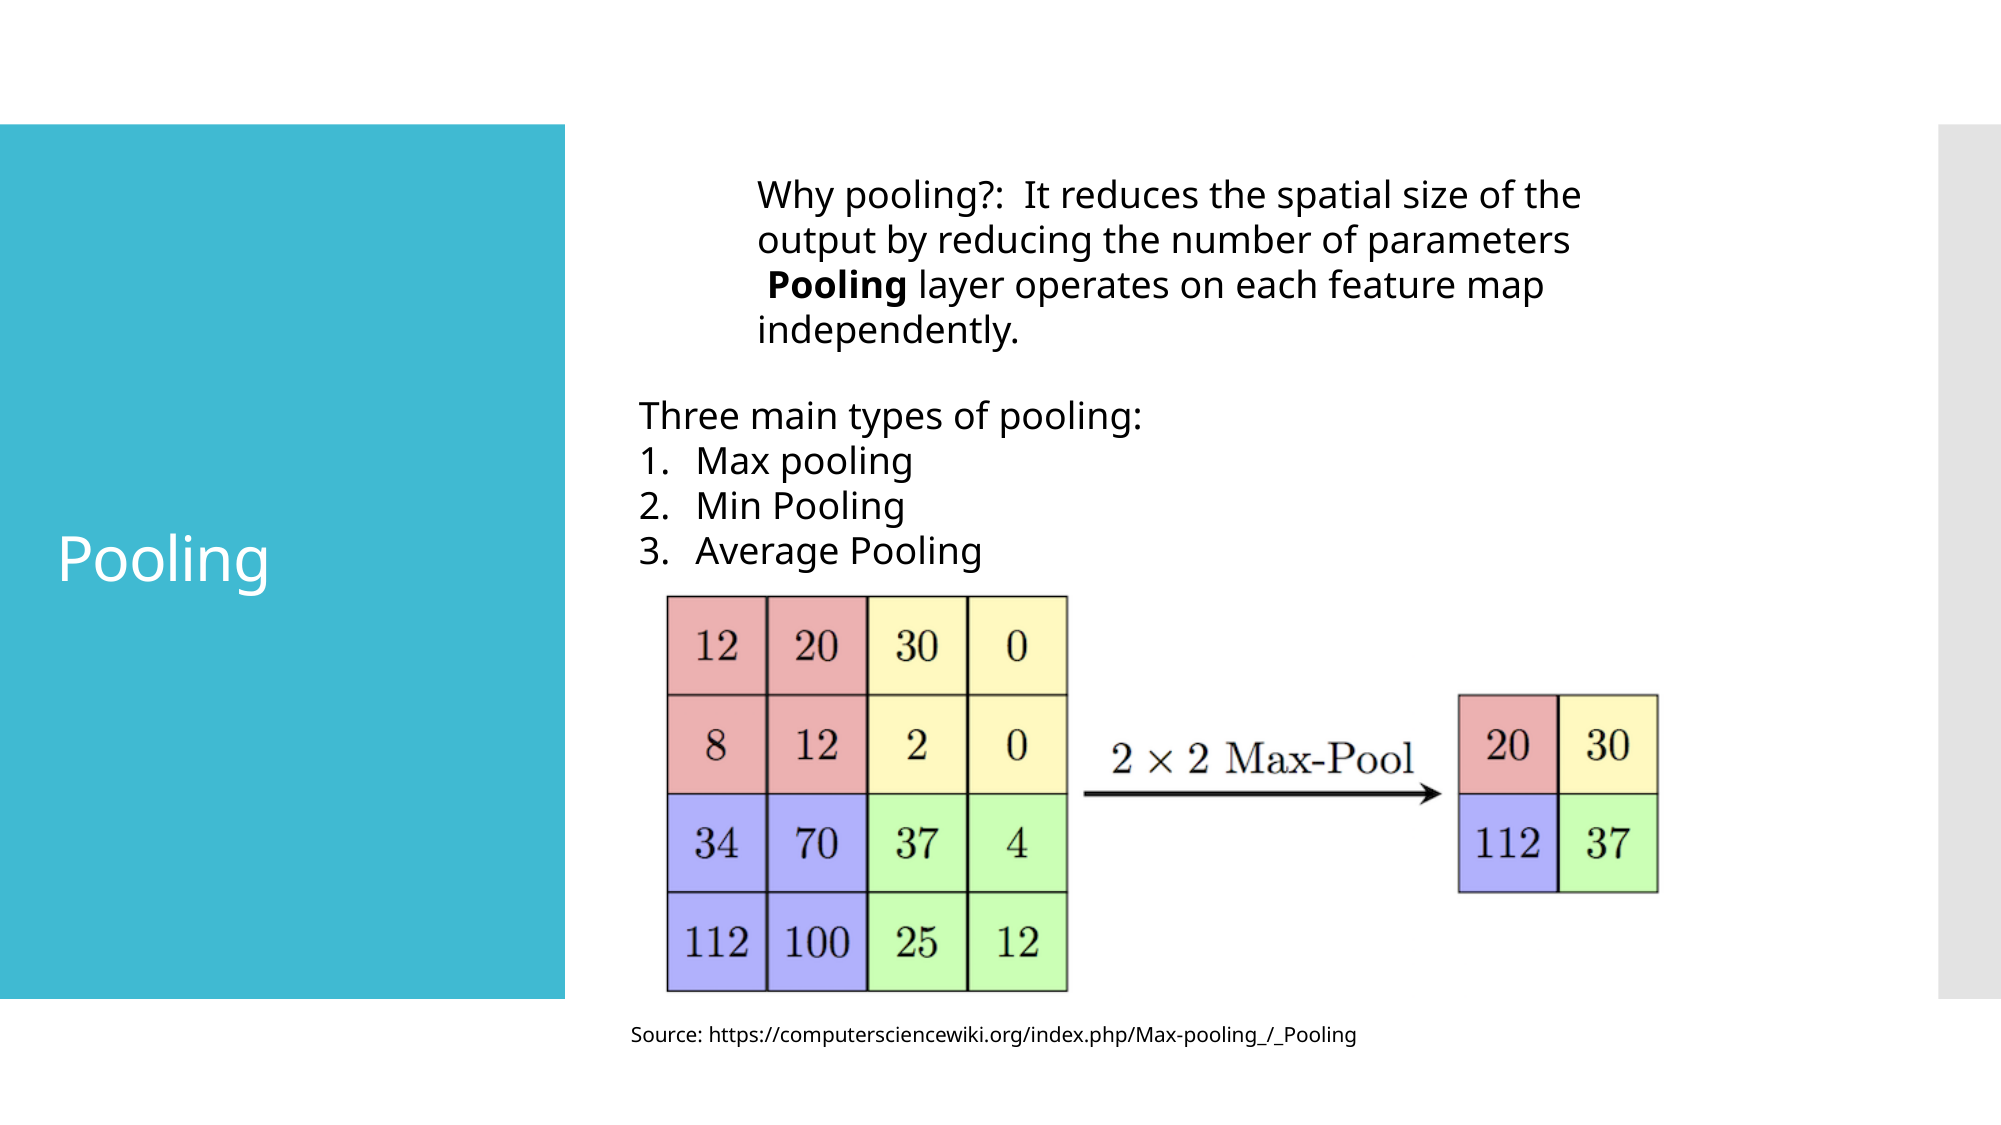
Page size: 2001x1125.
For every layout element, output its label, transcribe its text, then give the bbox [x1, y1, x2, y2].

text_box Three main types of pooling: Max pooling Min Pooling Average Pooling [624, 385, 1159, 580]
text_box Why pooling?: It reduces the spatial size of the output by reducing the number of parameters Pooling layer operates on each feature map independently. [742, 163, 1673, 359]
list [652, 581, 1673, 1007]
text_box Source: https://computersciencewiki.org/index.php/Max-pooling_/_Pooling [616, 1014, 1372, 1054]
title Pooling [41, 184, 525, 940]
